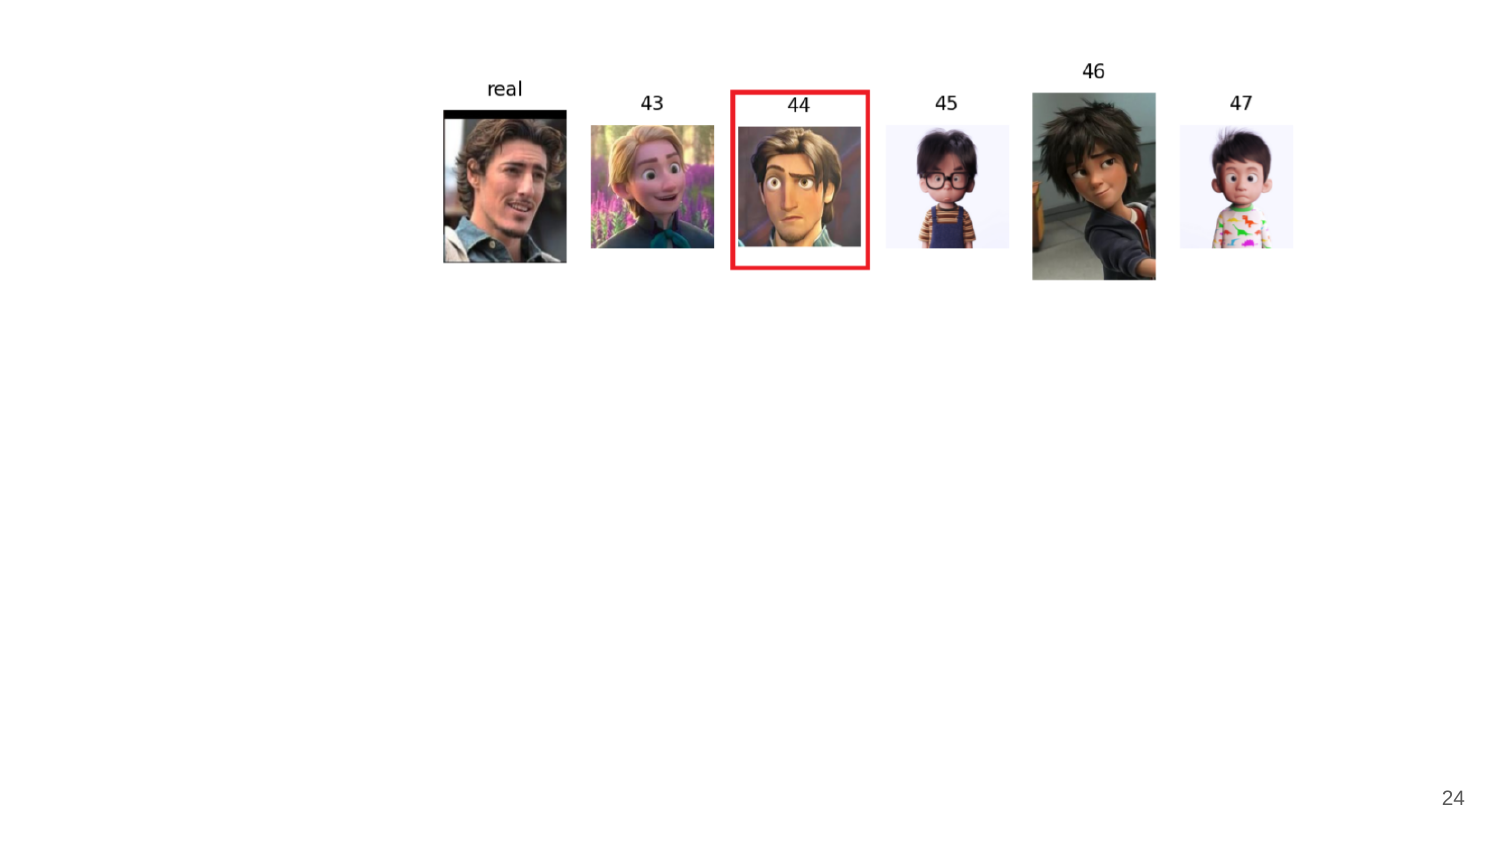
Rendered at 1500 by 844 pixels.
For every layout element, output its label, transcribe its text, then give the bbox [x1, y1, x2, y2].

picture [420, 40, 1366, 315]
slide_number ‹#› [1389, 764, 1480, 830]
